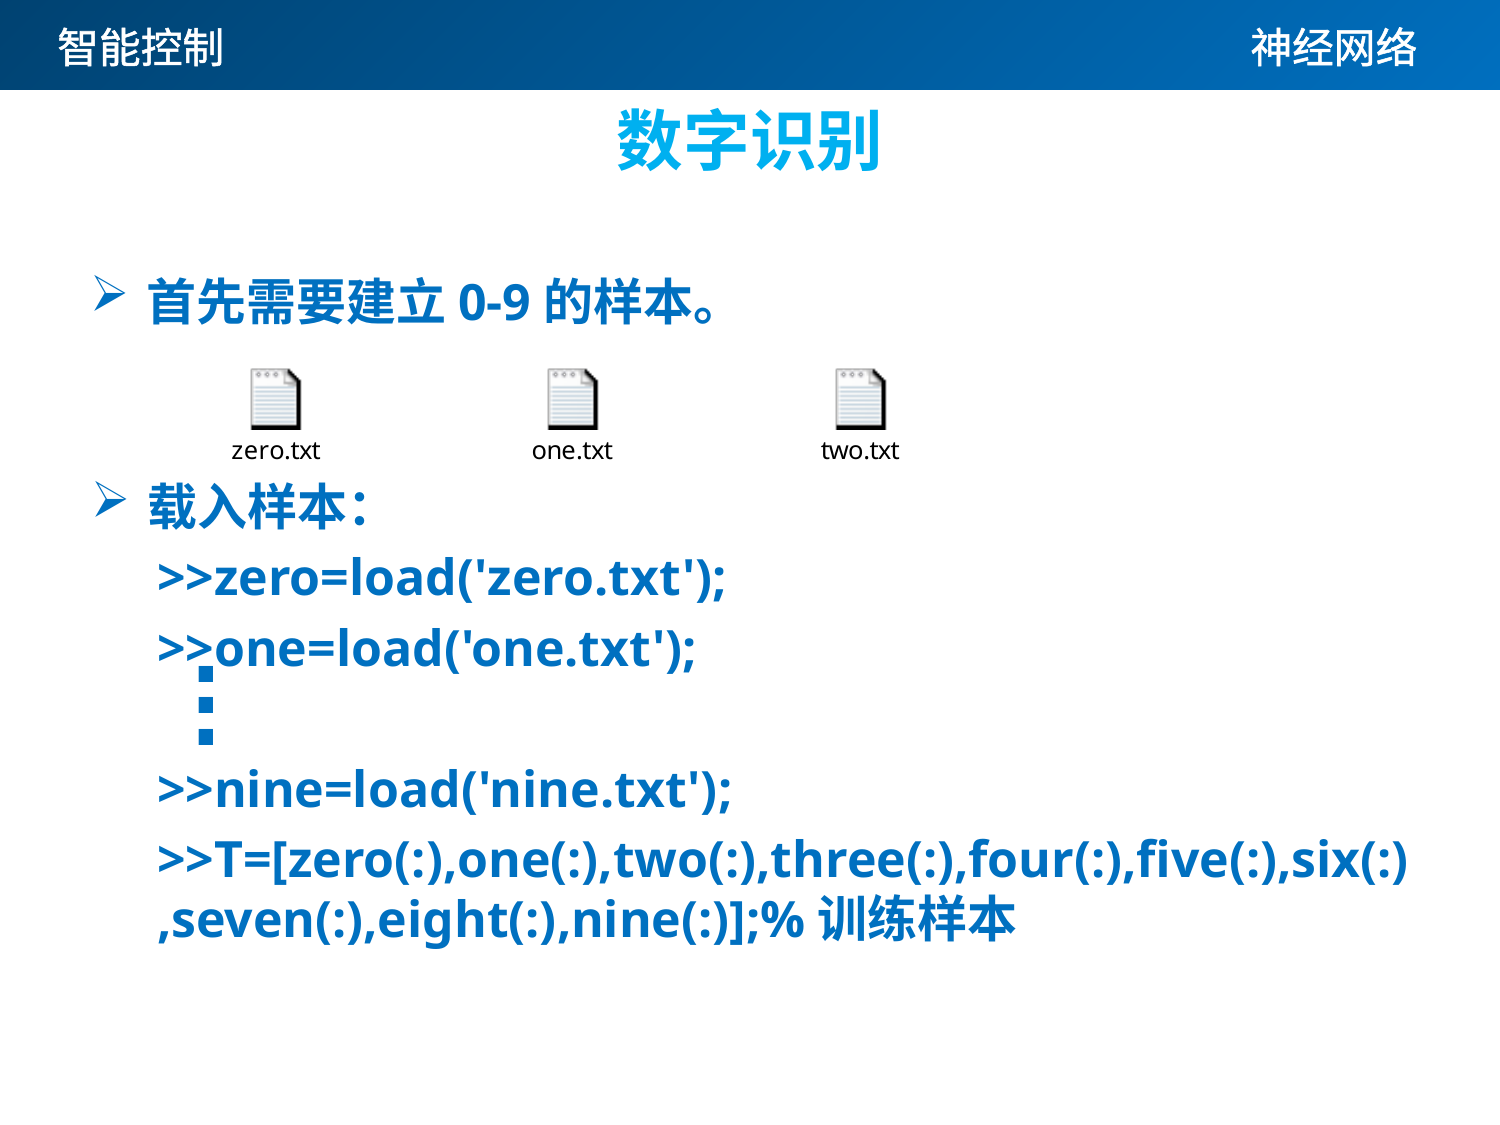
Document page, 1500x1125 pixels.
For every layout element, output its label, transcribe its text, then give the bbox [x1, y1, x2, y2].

list 首先需要建立0-9的样本。 [75, 262, 1425, 398]
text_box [218, 361, 334, 479]
text_box . . . [170, 674, 243, 783]
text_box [808, 361, 910, 479]
text_box 载入样本： >>zero=load('zero.txt'); >>one=load('one.txt'); >>nine=load('nine.txt'); >>T=[zero(:),one(:),two(:),three(:),four(:),five(:),six(:),seven(:),eight(:),nine(:)];%训练样本 [76, 468, 1427, 965]
title 数字识别 [75, 45, 1425, 233]
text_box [518, 361, 624, 479]
